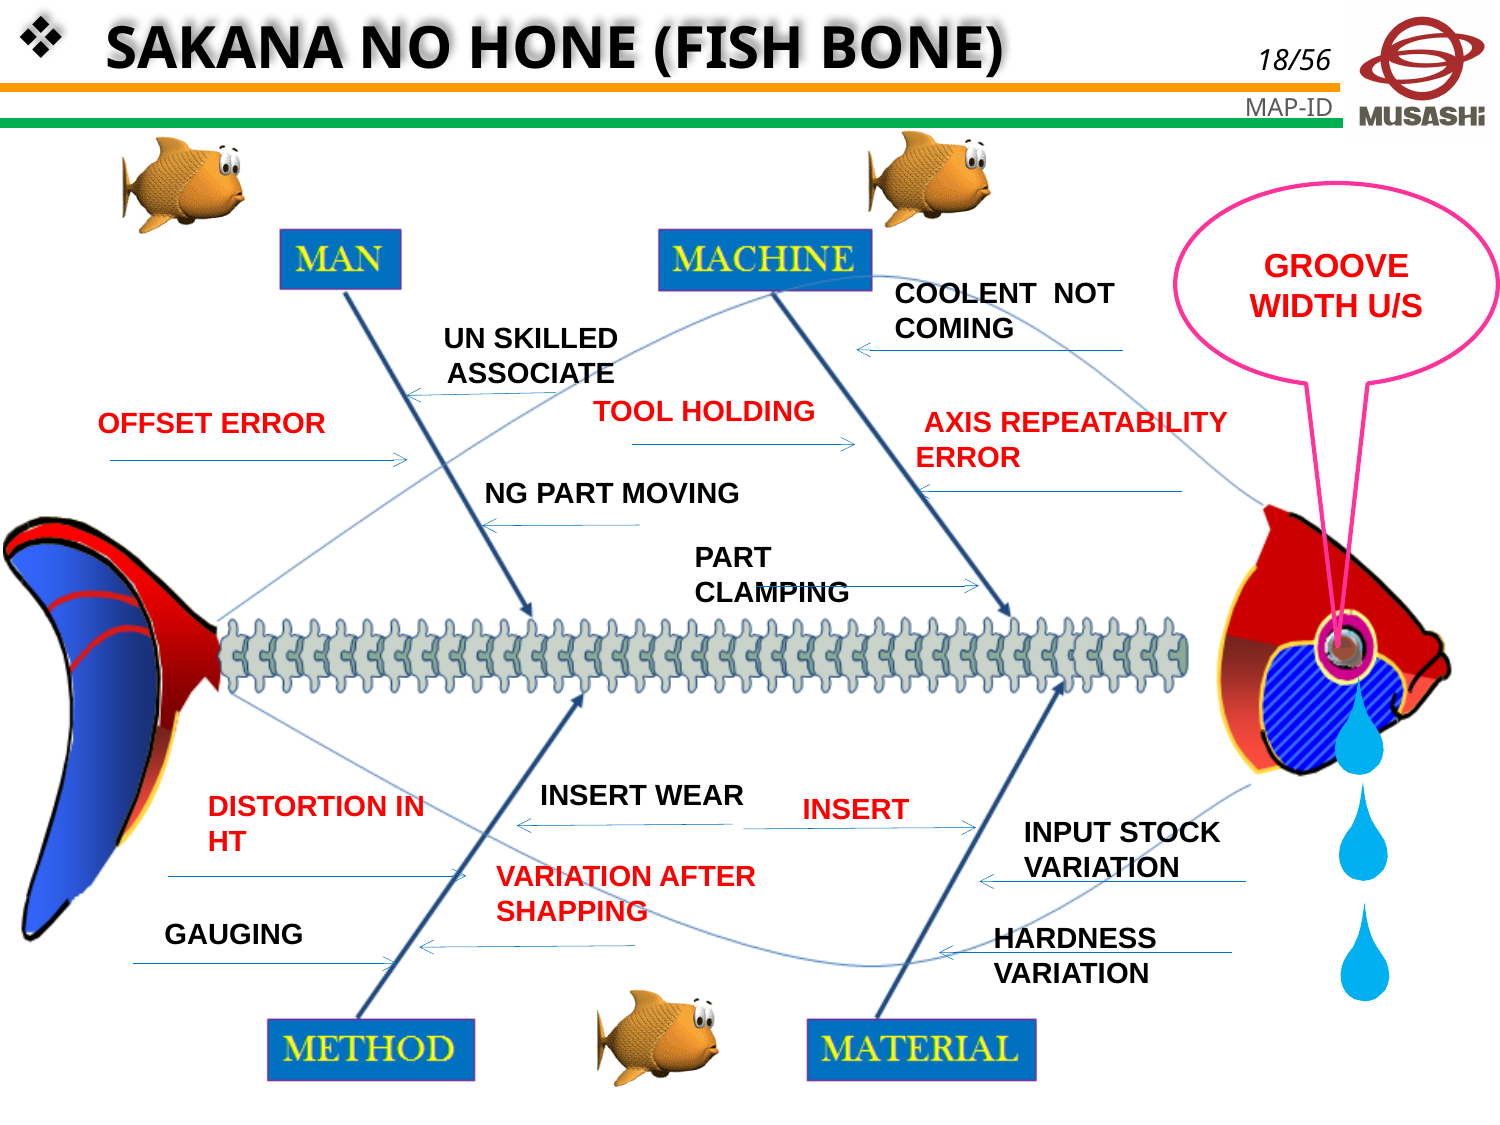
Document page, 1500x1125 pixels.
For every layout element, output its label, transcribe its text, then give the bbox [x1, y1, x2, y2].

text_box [406, 392, 557, 396]
text_box SAKANA NO HONE (FISH BONE) [0, 2, 1500, 88]
text_box GROOVE WIDTH U/S [1203, 180, 1470, 224]
picture [3, 113, 1497, 1103]
picture [1343, 88, 1500, 142]
